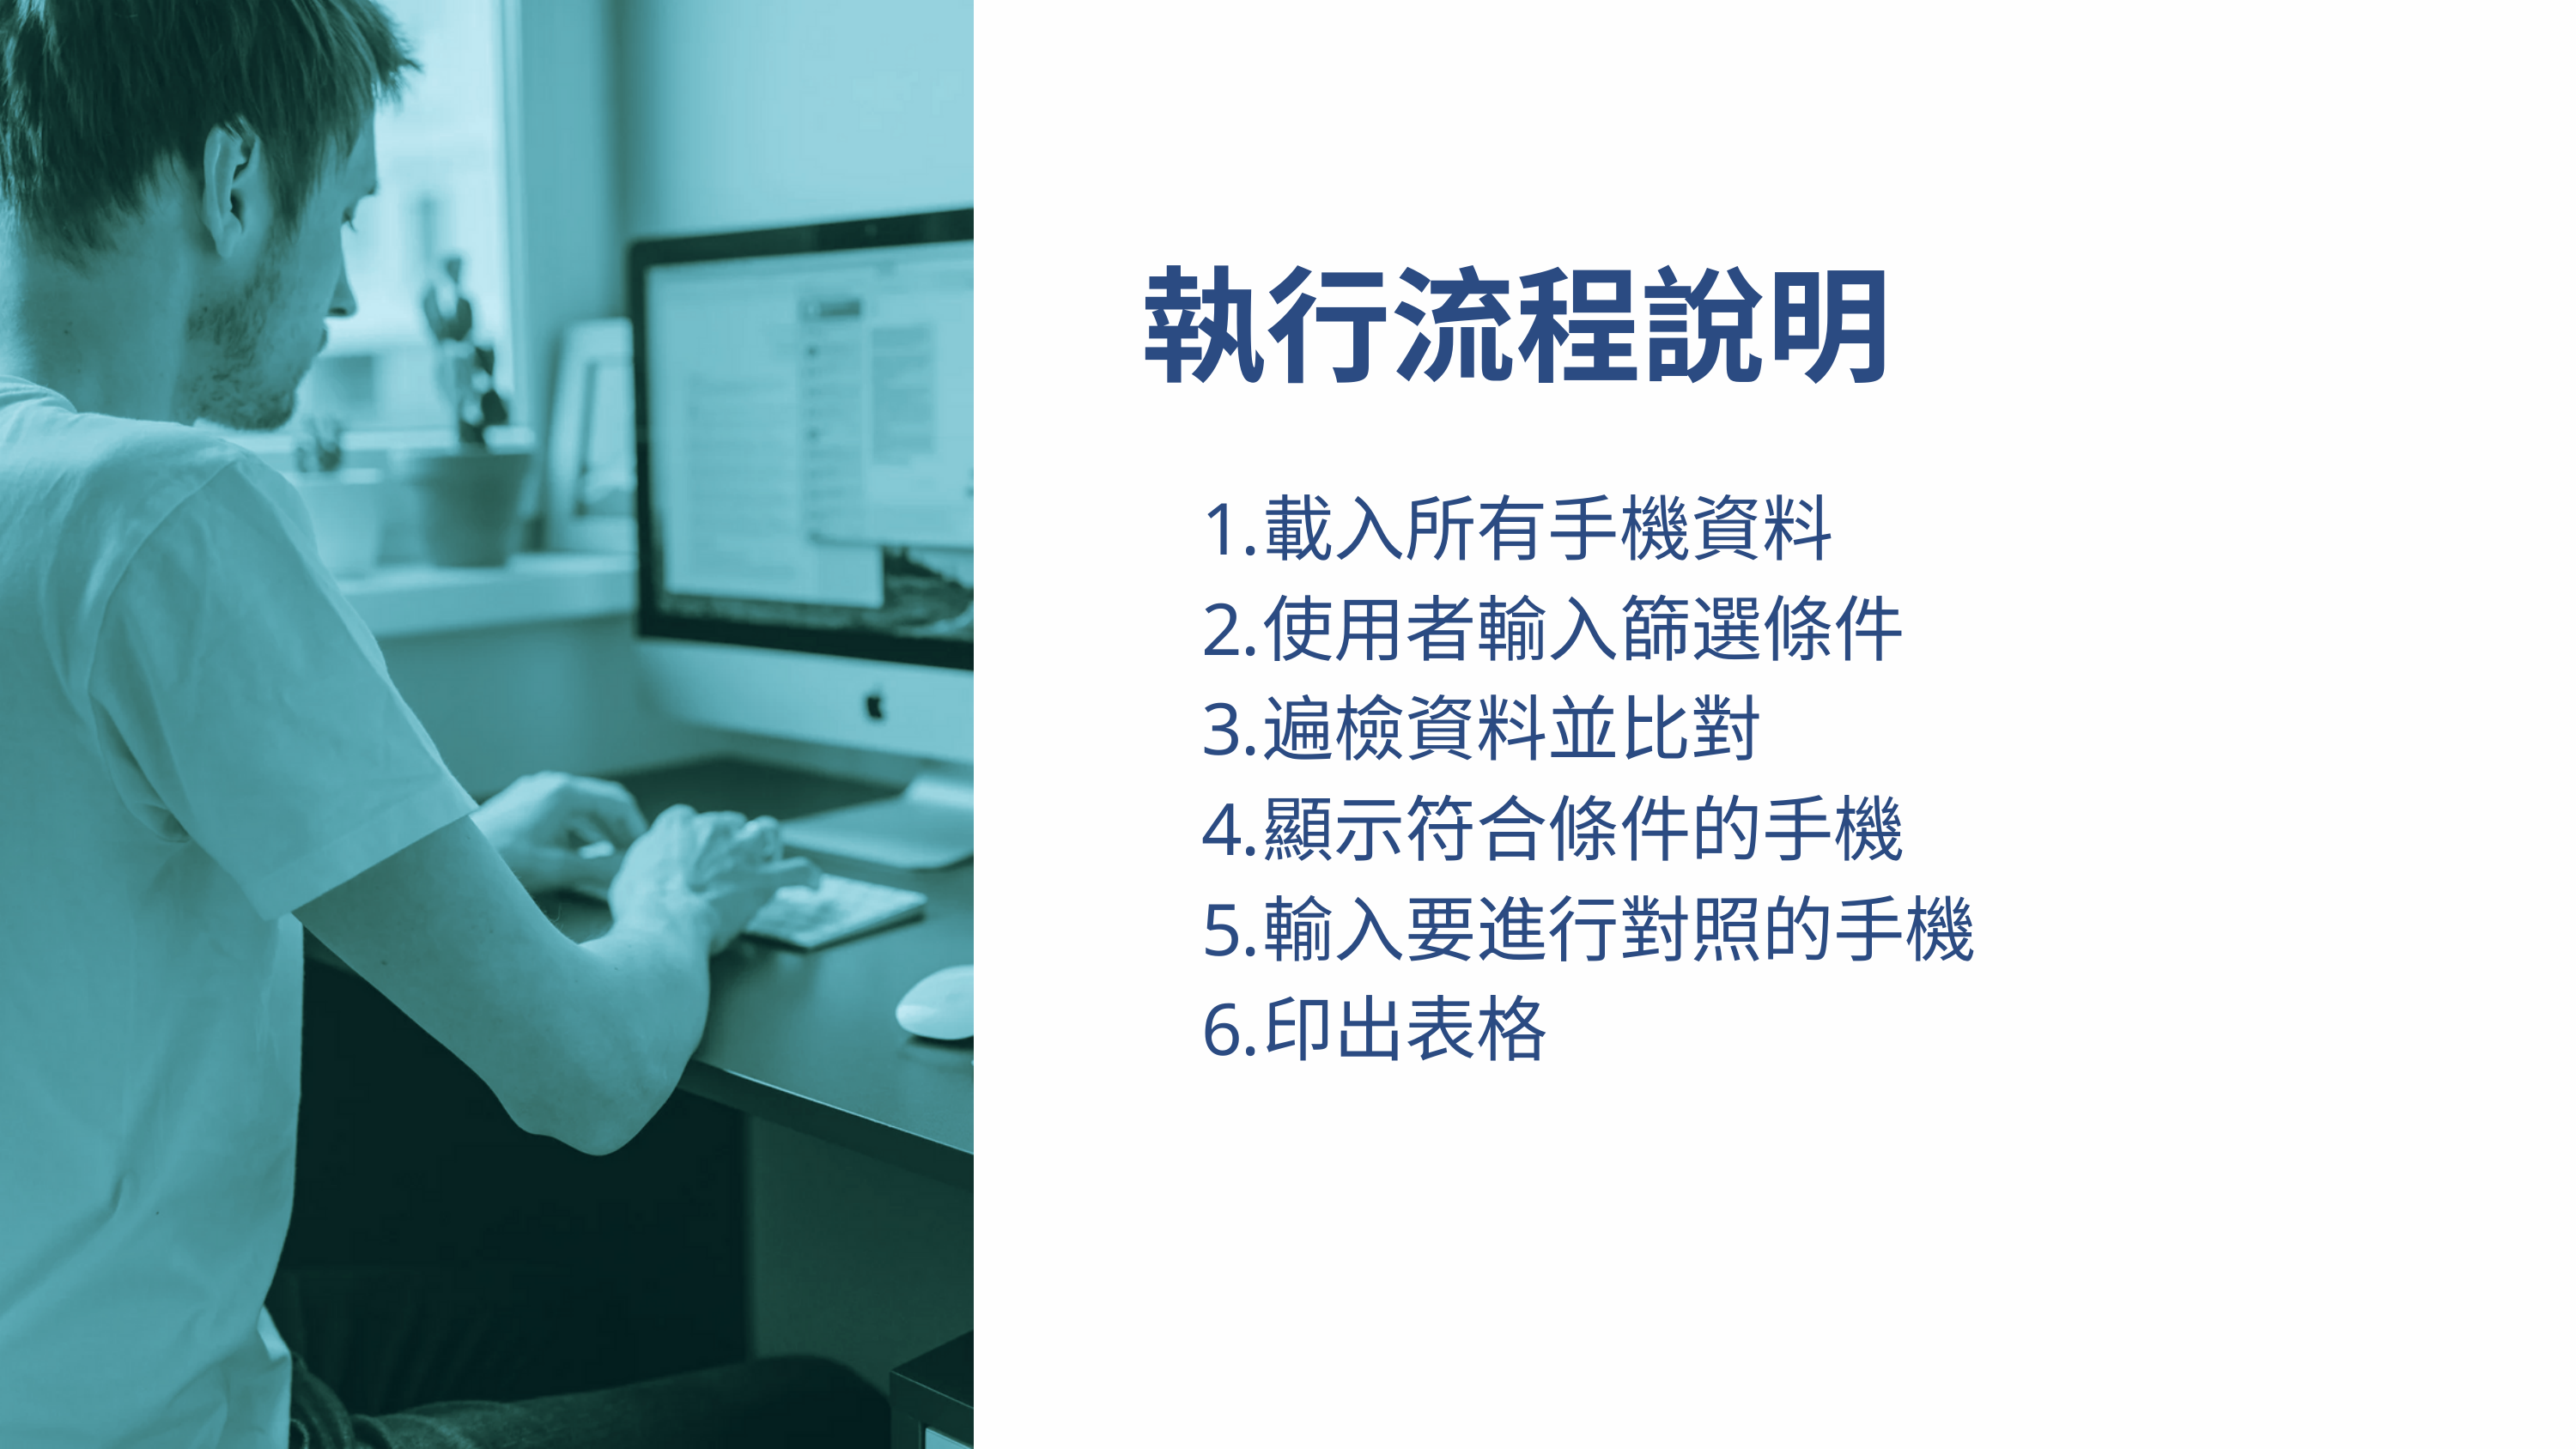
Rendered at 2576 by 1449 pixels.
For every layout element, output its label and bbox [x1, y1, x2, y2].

text_box [1140, 253, 2432, 1132]
text_box [0, 0, 974, 1449]
